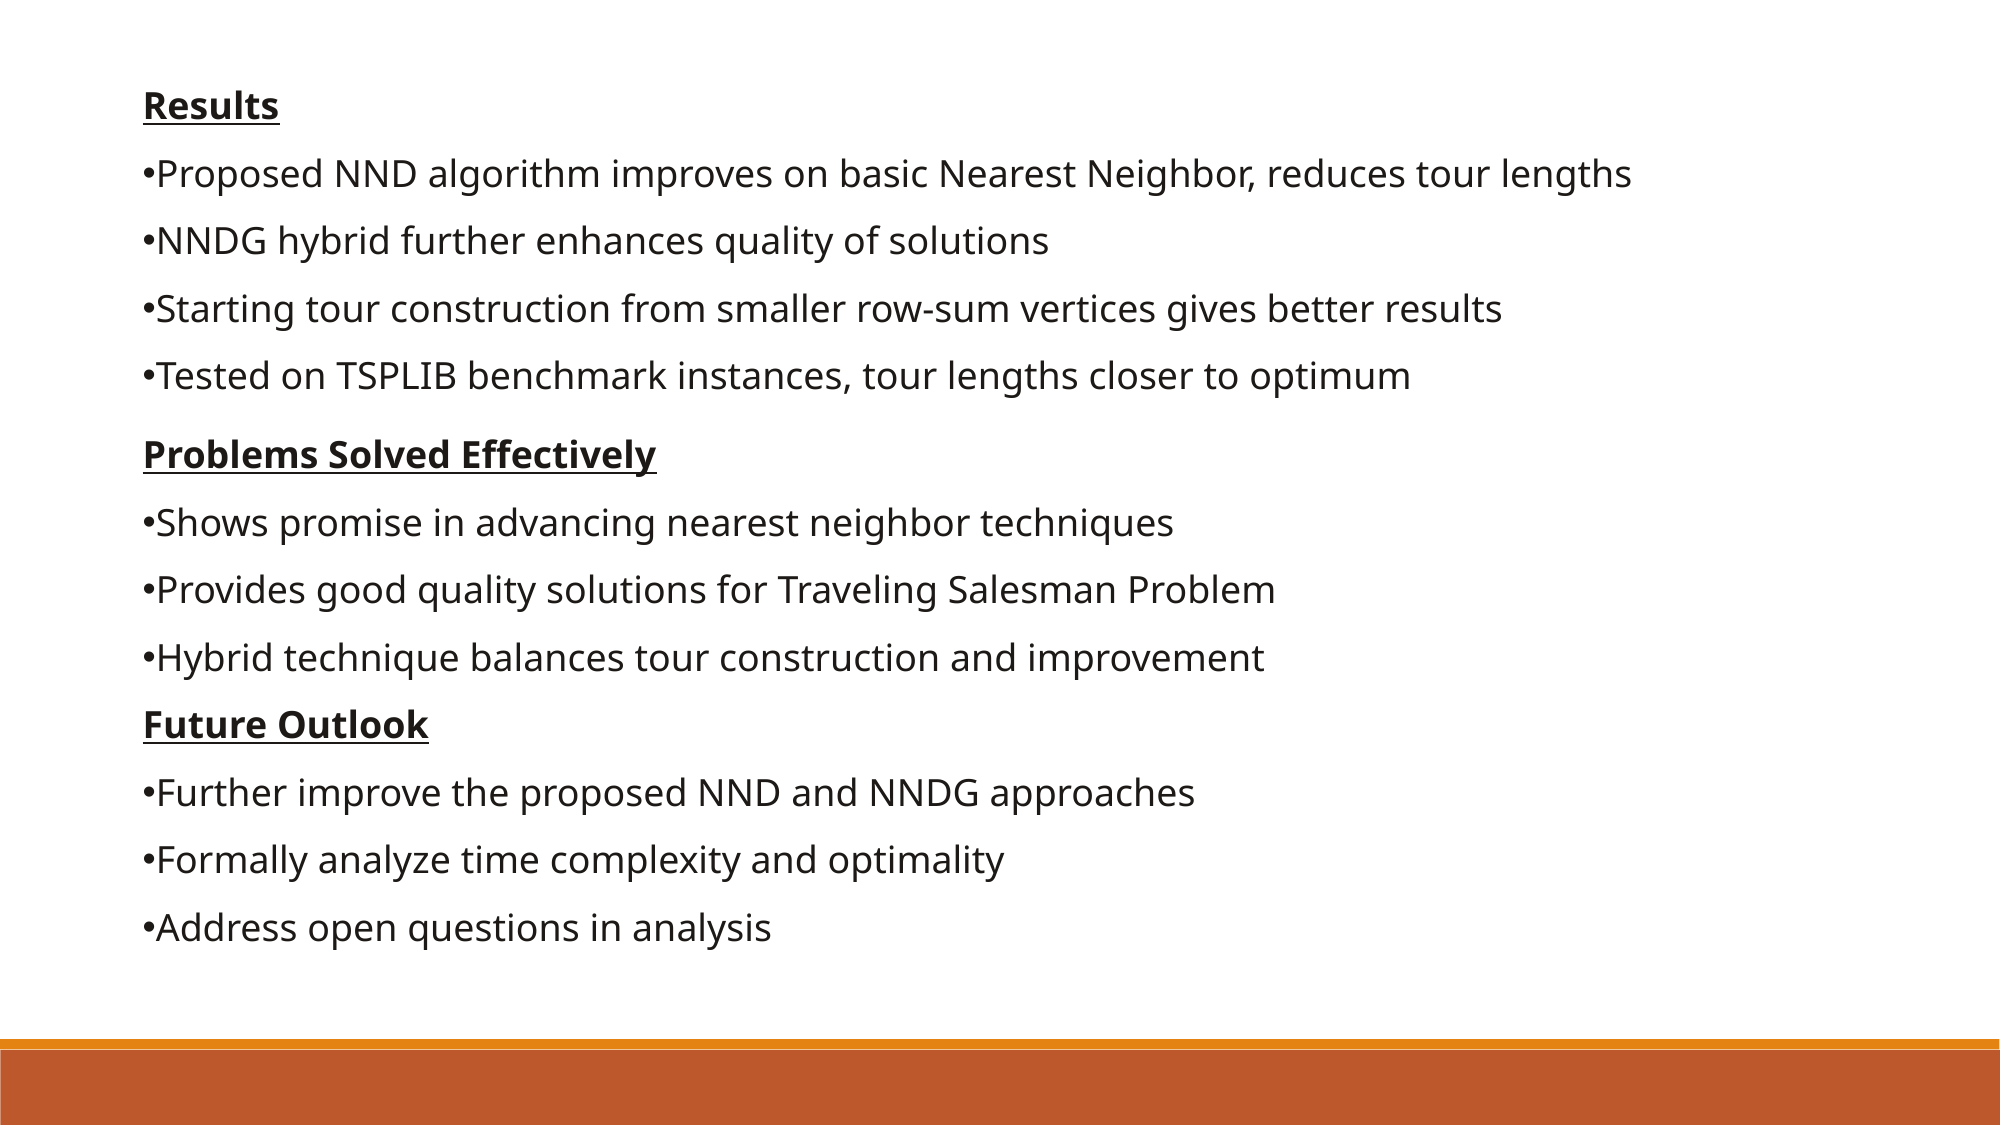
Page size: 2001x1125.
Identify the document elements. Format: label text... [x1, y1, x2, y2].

text_box Results Proposed NND algorithm improves on basic Nearest Neighbor, reduces tour lengths NNDG hybrid further enhances quality of solutions Starting tour construction from smaller row-sum vertices gives better results Tested on TSPLIB benchmark instances, tour lengths closer to optimum [127, 52, 1704, 401]
text_box Problems Solved Effectively Shows promise in advancing nearest neighbor techniques Provides good quality solutions for Traveling Salesman Problem Hybrid technique balances tour construction and improvement Future Outlook Further improve the proposed NND and NNDG approaches Formally analyze time complexity and optimality Address open questions in analysis [127, 401, 1920, 956]
